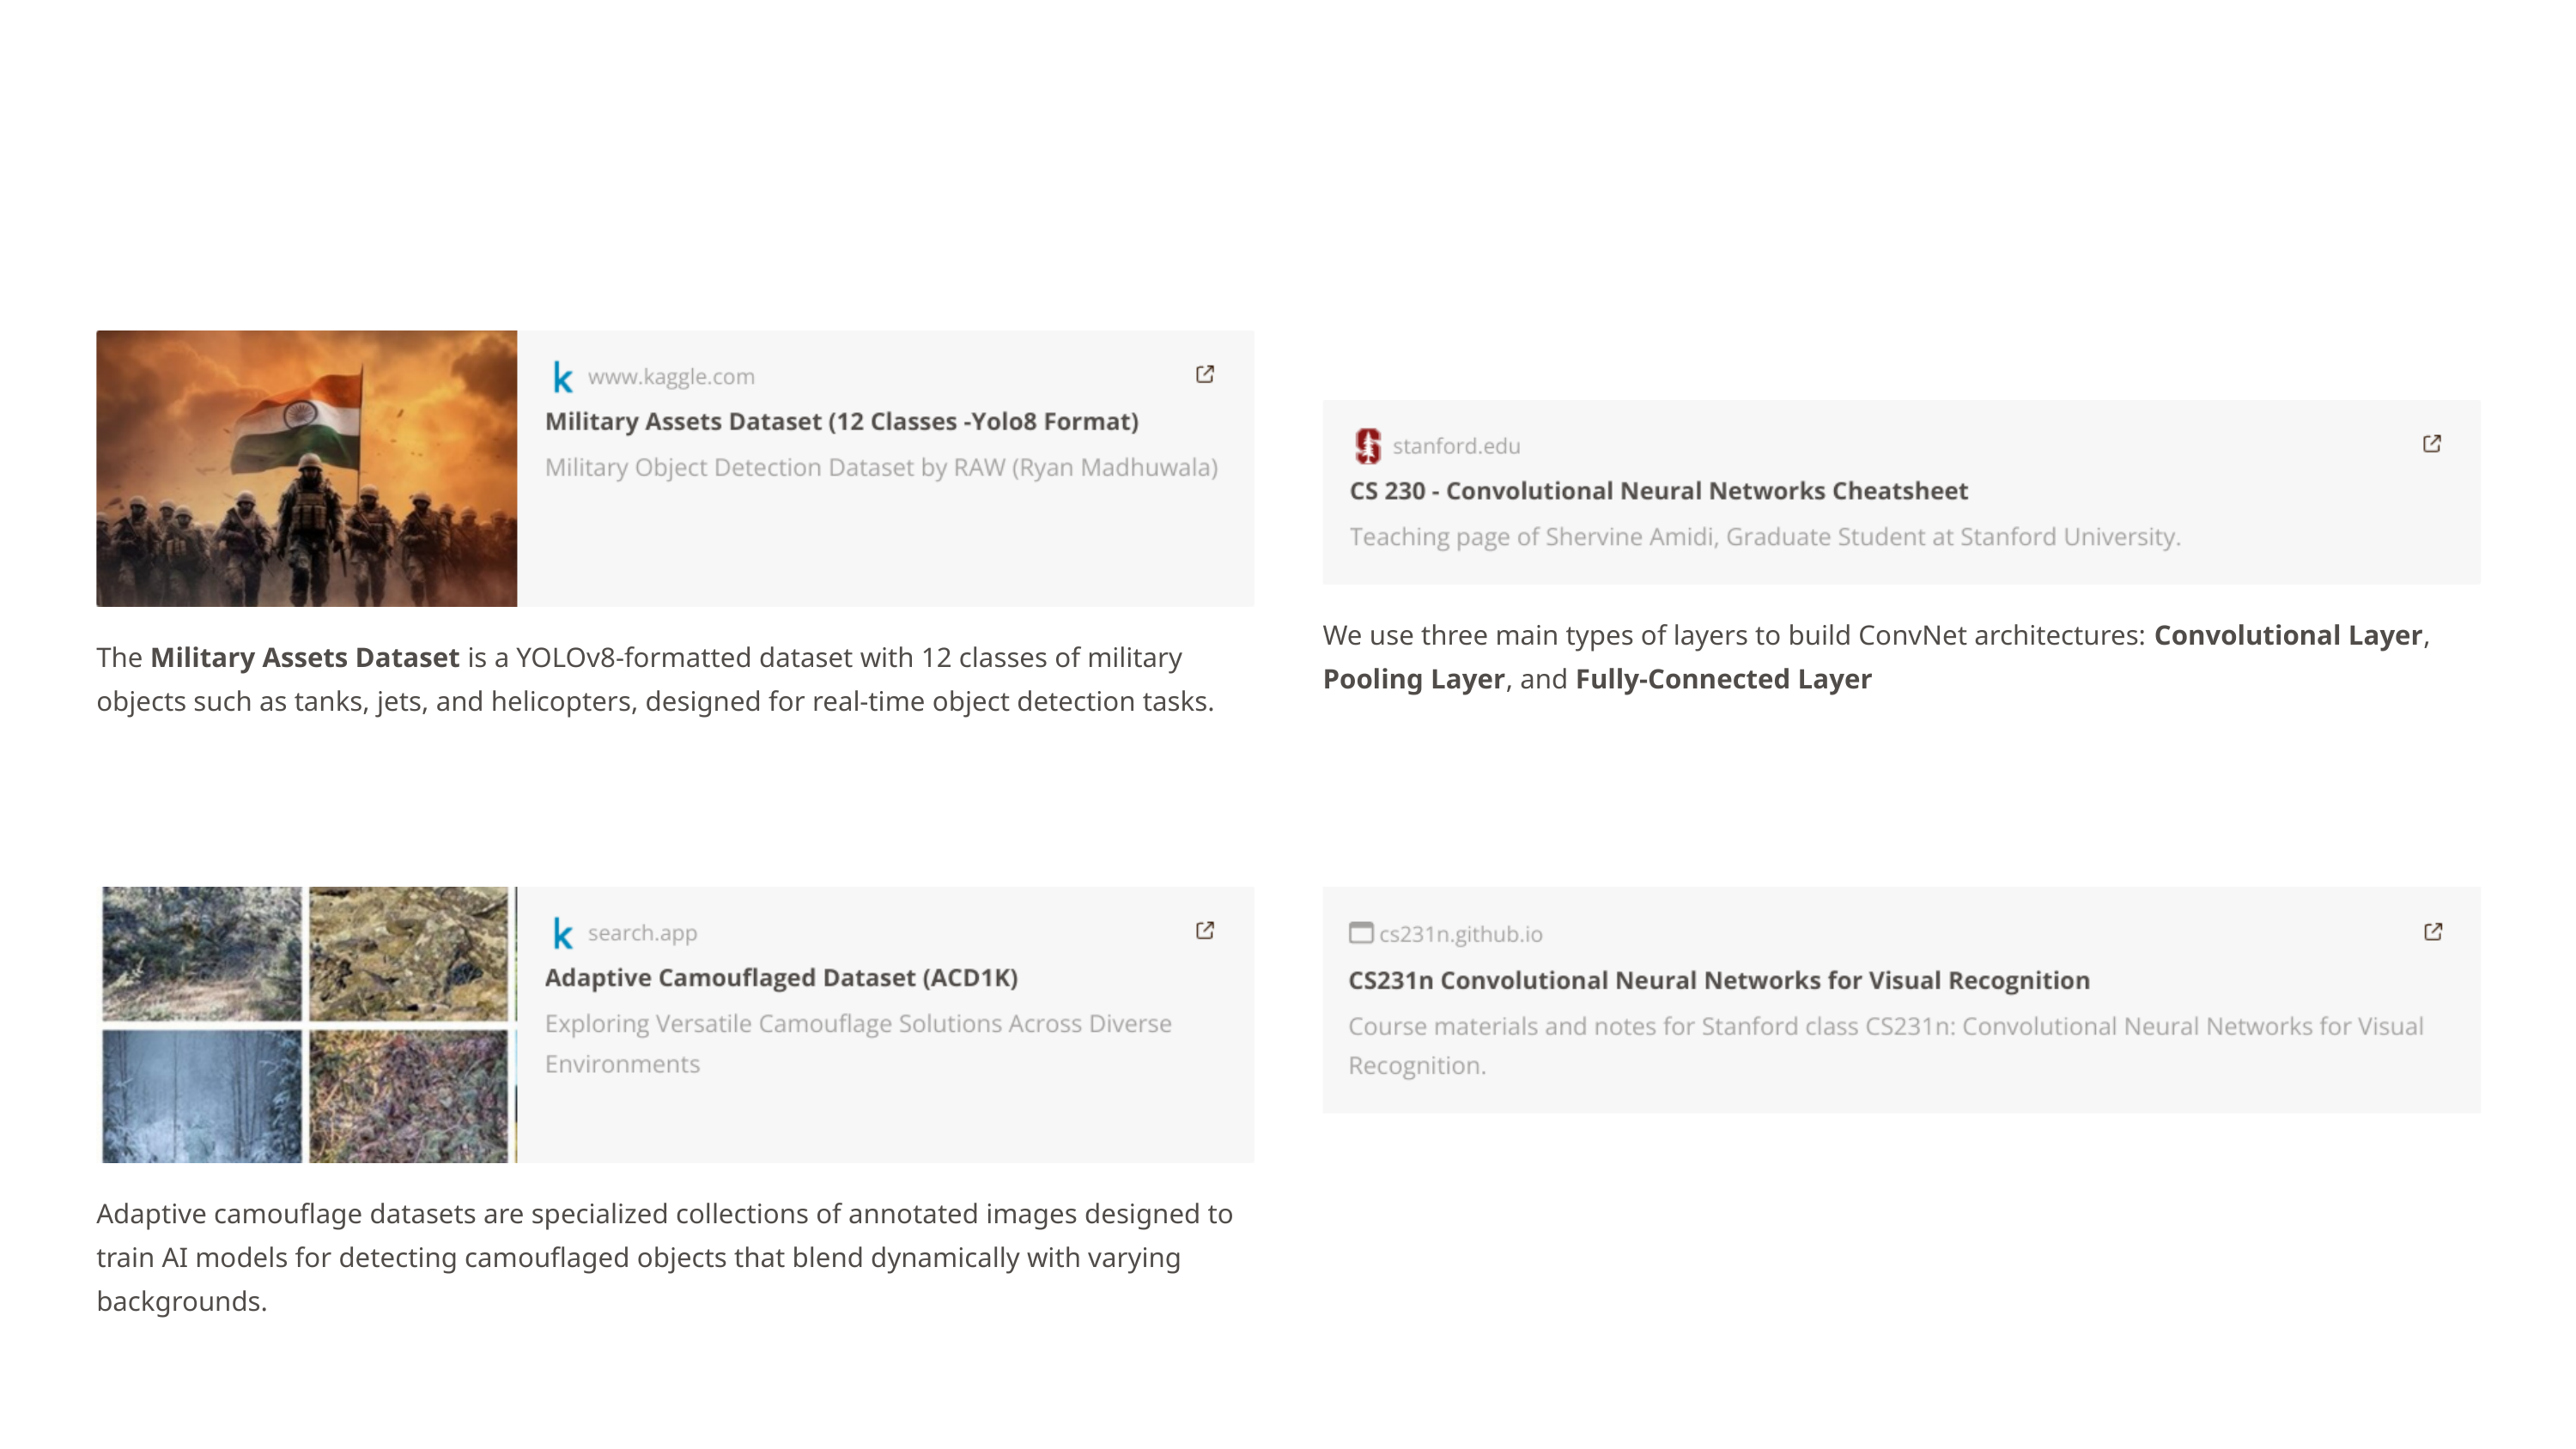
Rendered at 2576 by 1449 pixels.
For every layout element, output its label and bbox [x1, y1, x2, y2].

text_box [0, 0, 2576, 1449]
